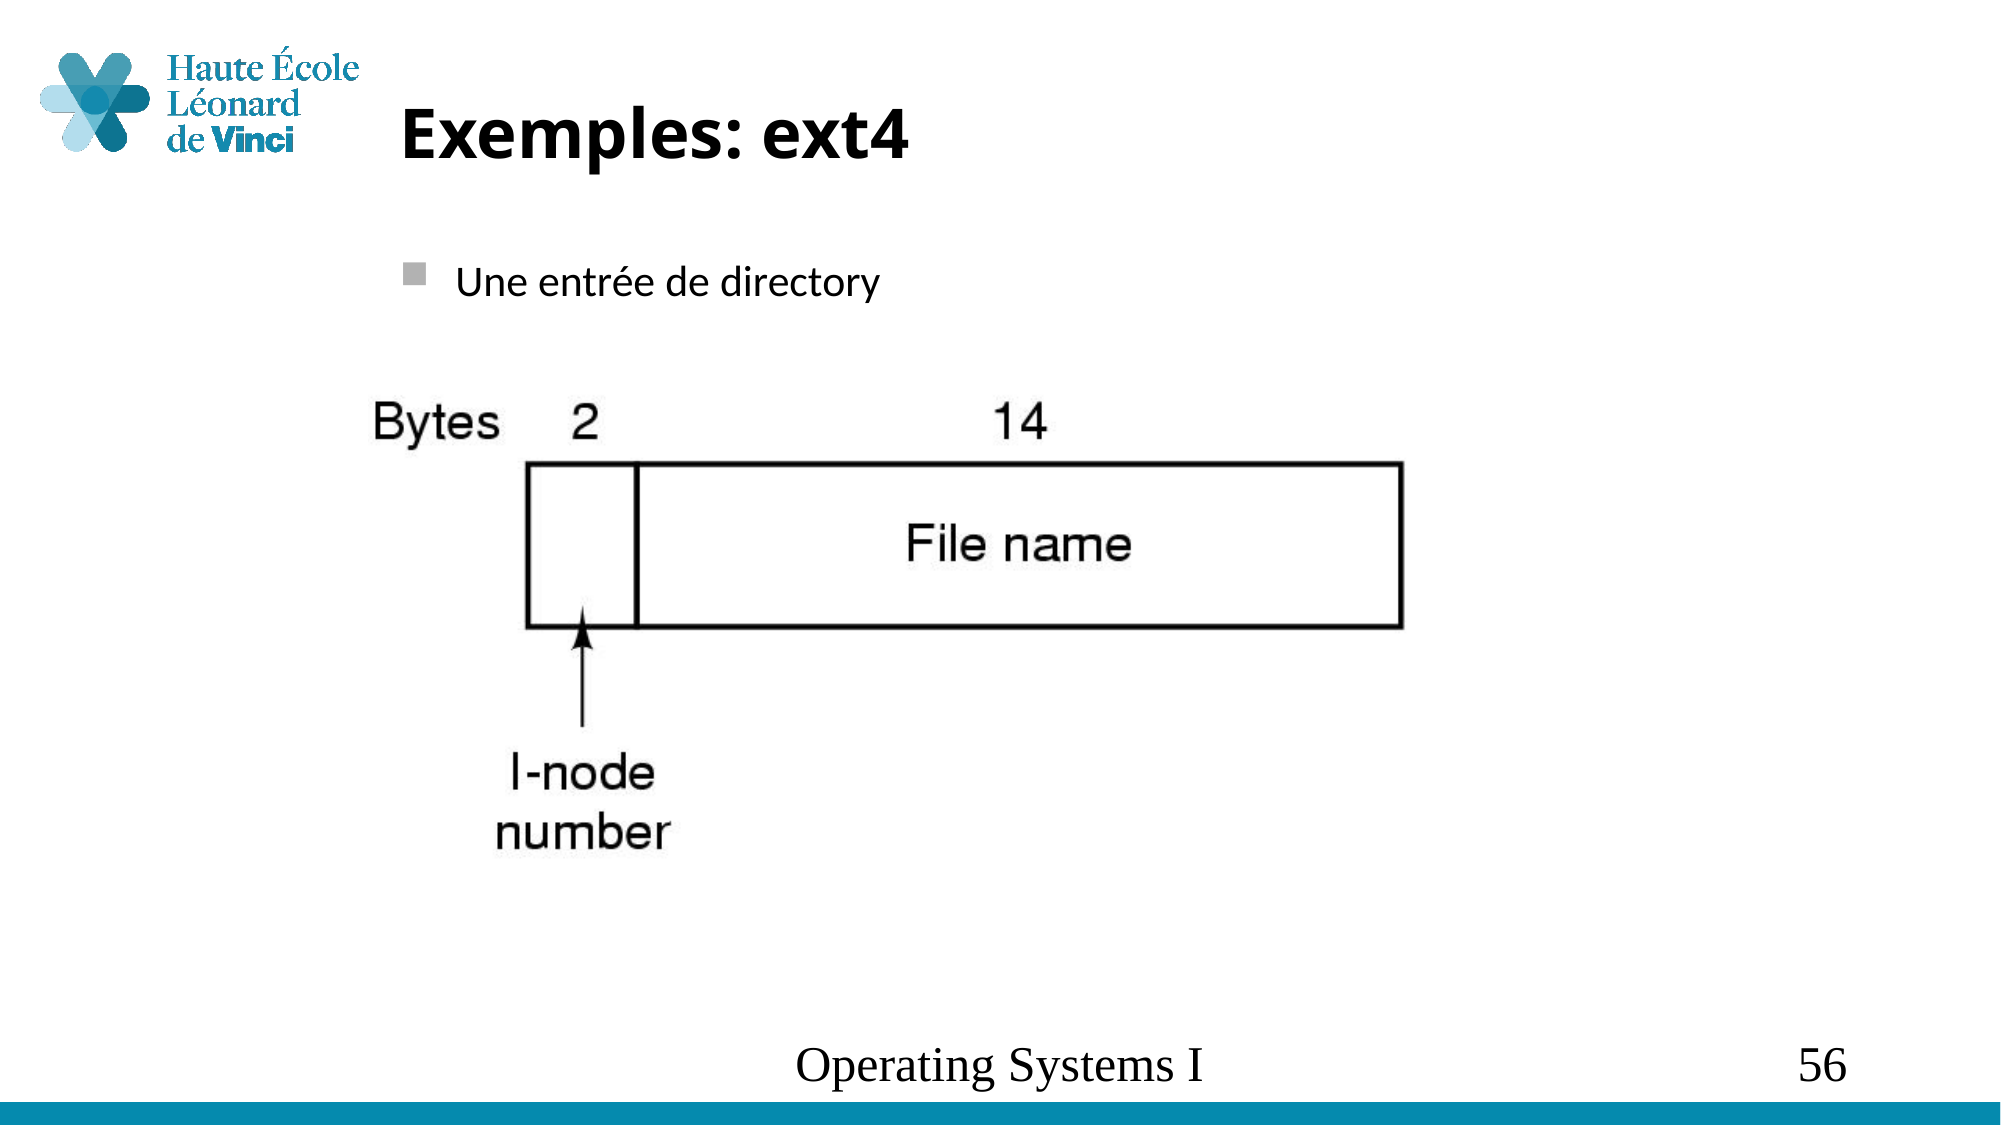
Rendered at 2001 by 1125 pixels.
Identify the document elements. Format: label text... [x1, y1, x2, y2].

slide_number 56 [1412, 1042, 1863, 1103]
list Une entrée de directory [399, 262, 1676, 992]
picture [368, 383, 1411, 866]
picture [15, 30, 383, 176]
title Exemples: ext4 [399, 52, 1676, 226]
footer Operating Systems I [662, 1042, 1338, 1103]
